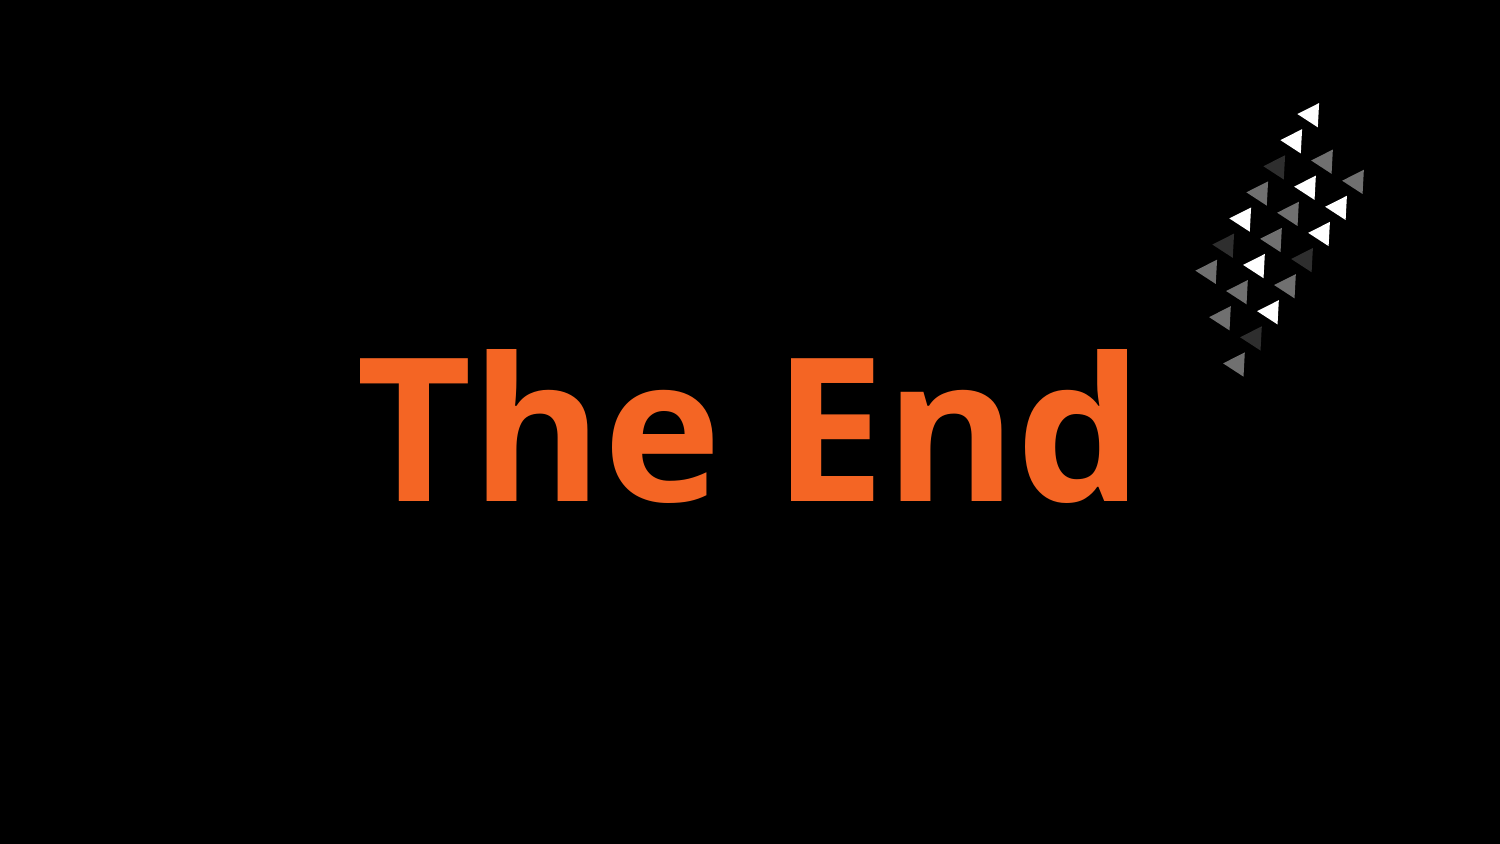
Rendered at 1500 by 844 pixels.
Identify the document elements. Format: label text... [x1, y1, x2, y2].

title The End [140, 295, 1360, 548]
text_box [1226, 101, 1326, 373]
